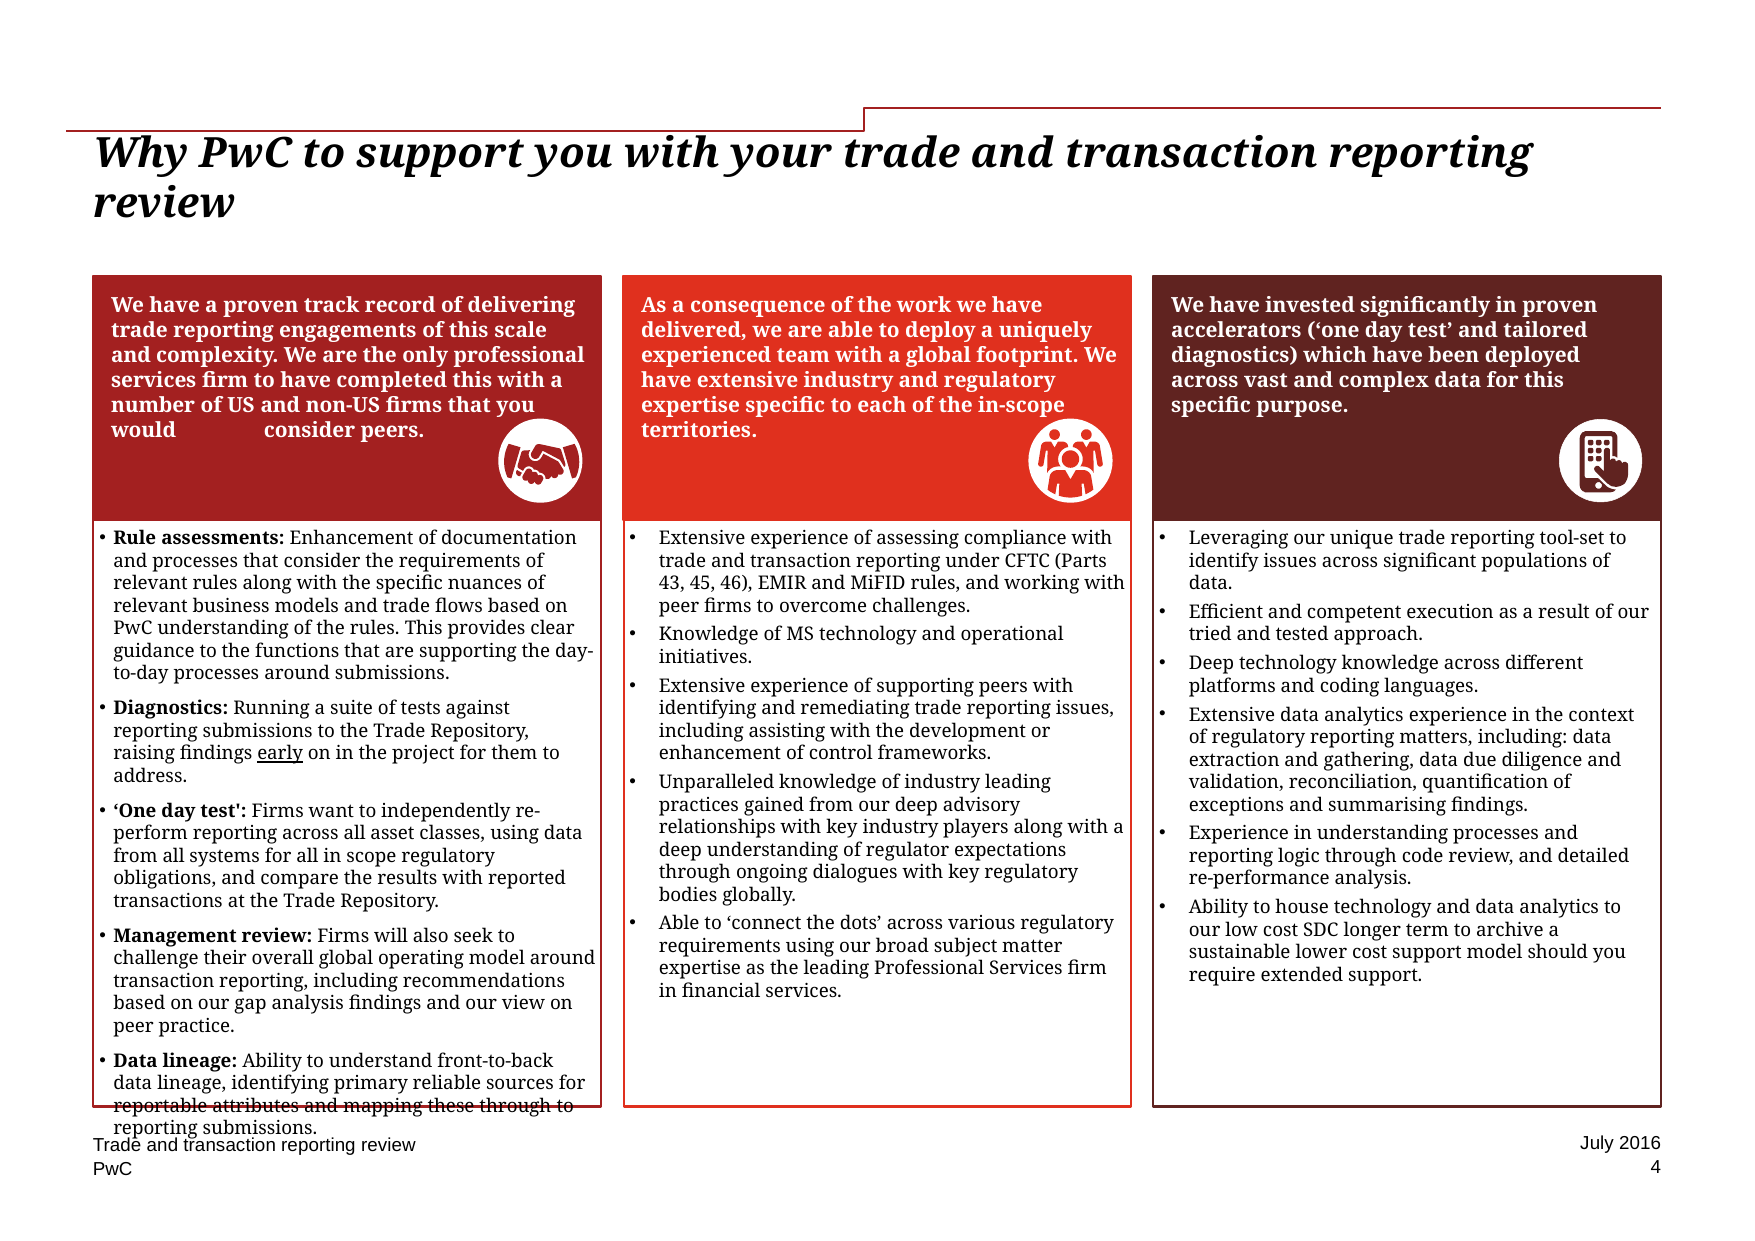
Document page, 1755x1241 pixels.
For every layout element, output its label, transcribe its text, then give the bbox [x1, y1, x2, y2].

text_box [1559, 419, 1643, 503]
text_box Leveraging our unique trade reporting tool-set to identify issues across significant populations of data. Efficient and competent execution as a result of our tried and tested approach. Deep technology knowledge across different platforms and coding languages. Extensive data analytics experience in the context of regulatory reporting matters, including: data extraction and gathering, data due diligence and validation, reconciliation, quantification of exceptions and summarising findings. Experience in understanding processes and reporting logic through code review, and detailed re-performance analysis. Ability to house technology and data analytics to our low cost SDC longer term to archive a sustainable lower cost support model should you require extended support. [1151, 518, 1663, 1109]
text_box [1028, 419, 1113, 503]
text_box We have a proven track record of delivering trade reporting engagements of this scale and complexity. We are the only professional services firm to have completed this with a number of US and non-US firms that you would consider peers. [91, 274, 603, 518]
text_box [498, 419, 582, 503]
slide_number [1368, 1130, 1662, 1156]
text_box We have invested significantly in proven accelerators (‘one day test’ and tailored diagnostics) which have been deployed across vast and complex data for this specific purpose. [1151, 274, 1663, 518]
title Why PwC to support you with your trade and transaction reporting review [93, 126, 1662, 255]
footer Trade and transaction reporting review [93, 1130, 677, 1156]
text_box Rule assessments: Enhancement of documentation and processes that consider the requirements of relevant rules along with the specific nuances of relevant business models and trade flows based on PwC understanding of the rules. This provides clear guidance to the functions that are supporting the day-to-day processes around submissions. Diagnostics: Running a suite of tests against reporting submissions to the Trade Repository, raising findings early on in the project for them to address. ‘One day test': Firms want to independently re-perform reporting across all asset classes, using data from all systems for all in scope regulatory obligations, and compare the results with reported transactions at the Trade Repository. Management review: Firms will also seek to challenge their overall global operating model around transaction reporting, including recommendations based on our gap analysis findings and our view on peer practice. Data lineage: Ability to understand front-to-back data lineage, identifying primary reliable sources for reportable attributes and mapping these through to reporting submissions. [91, 518, 603, 1109]
slide_number 4 [1368, 1156, 1662, 1180]
text_box Extensive experience of assessing compliance with trade and transaction reporting under CFTC (Parts 43, 45, 46), EMIR and MiFID rules, and working with peer firms to overcome challenges. Knowledge of MS technology and operational initiatives. Extensive experience of supporting peers with identifying and remediating trade reporting issues, including assisting with the development or enhancement of control frameworks. Unparalleled knowledge of industry leading practices gained from our deep advisory relationships with key industry players along with a deep understanding of regulator expectations through ongoing dialogues with key regulatory bodies globally. Able to ‘connect the dots’ across various regulatory requirements using our broad subject matter expertise as the leading Professional Services firm in financial services. [621, 518, 1133, 1109]
text_box As a consequence of the work we have delivered, we are able to deploy a uniquely experienced team with a global footprint. We have extensive industry and regulatory expertise specific to each of the in-scope territories. [621, 274, 1133, 518]
